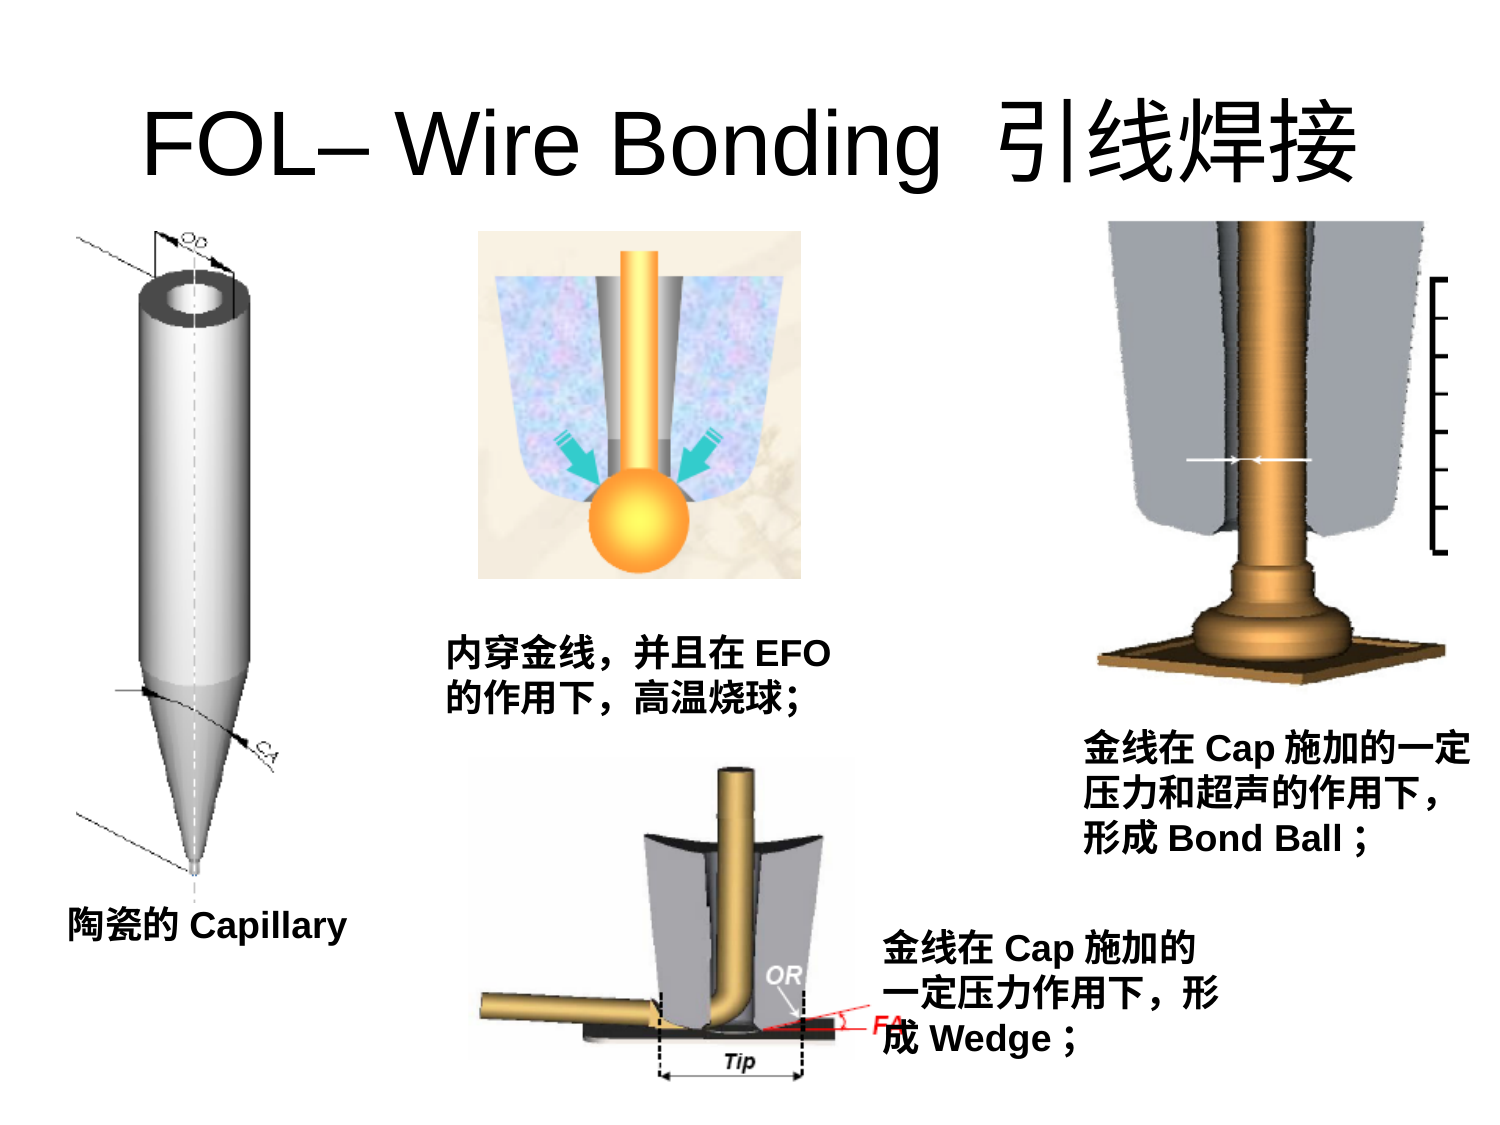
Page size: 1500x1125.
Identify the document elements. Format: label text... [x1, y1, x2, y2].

text_box 金线在Cap施加的一定压力作用下，形成Wedge； [925, 916, 1247, 1067]
picture [1092, 207, 1449, 696]
text_box 金线在Cap施加的一定压力和超声的作用下，形成Bond Ball； [1068, 716, 1500, 866]
picture [76, 231, 293, 903]
text_box 内穿金线，并且在EFO的作用下，高温烧球； [430, 621, 880, 727]
picture [478, 231, 801, 579]
text_box 陶瓷的Capillary [53, 893, 420, 953]
picture [442, 739, 920, 1100]
title FOL– Wire Bonding 引线焊接 [75, 45, 1425, 233]
